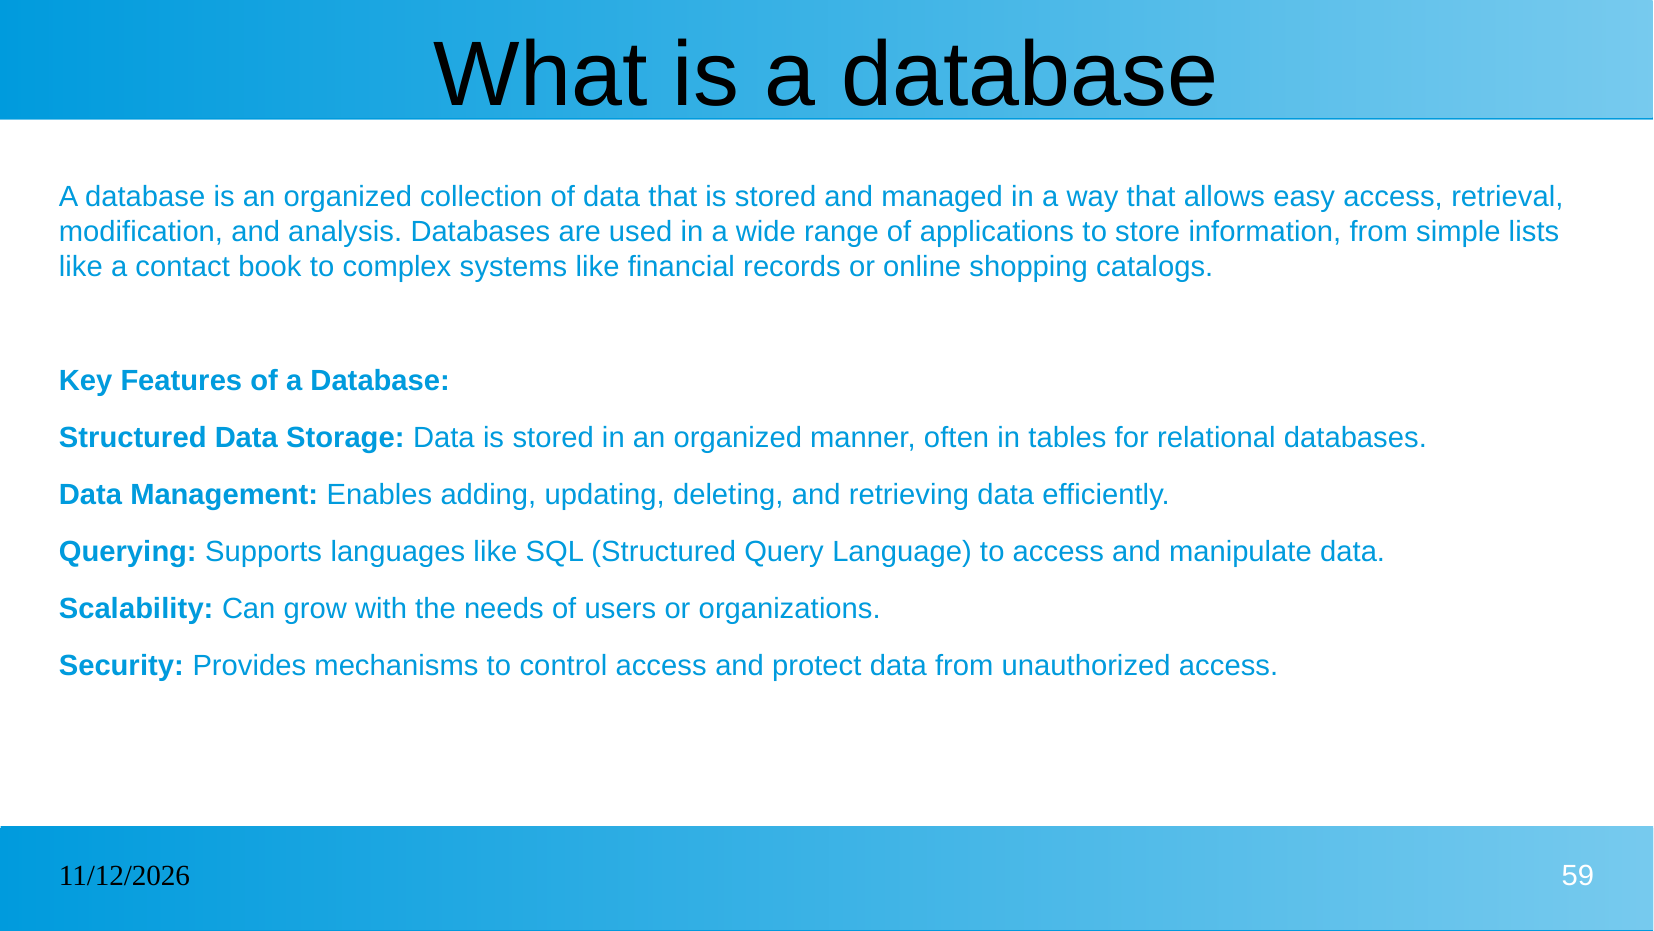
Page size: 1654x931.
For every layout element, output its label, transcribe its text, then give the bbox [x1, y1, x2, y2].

title What is a database [59, 29, 1595, 108]
list A database is an organized collection of data that is stored and managed in a way that allows easy access, retrieval, modification, and analysis. Databases are used in a wide range of applications to store information, from simple lists like a contact book to complex systems like financial records or online shopping catalogs. Key Features of a Database: Structured Data Storage: Data is stored in an organized manner, often in tables for relational databases. Data Management: Enables adding, updating, deleting, and retrieving data efficiently. Querying: Supports languages like SQL (Structured Query Language) to access and manipulate data. Scalability: Can grow with the needs of users or organizations. Security: Provides mechanisms to control access and protect data from unauthorized access. [59, 177, 1595, 768]
slide_number 59 [1210, 856, 1595, 915]
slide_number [59, 856, 443, 915]
